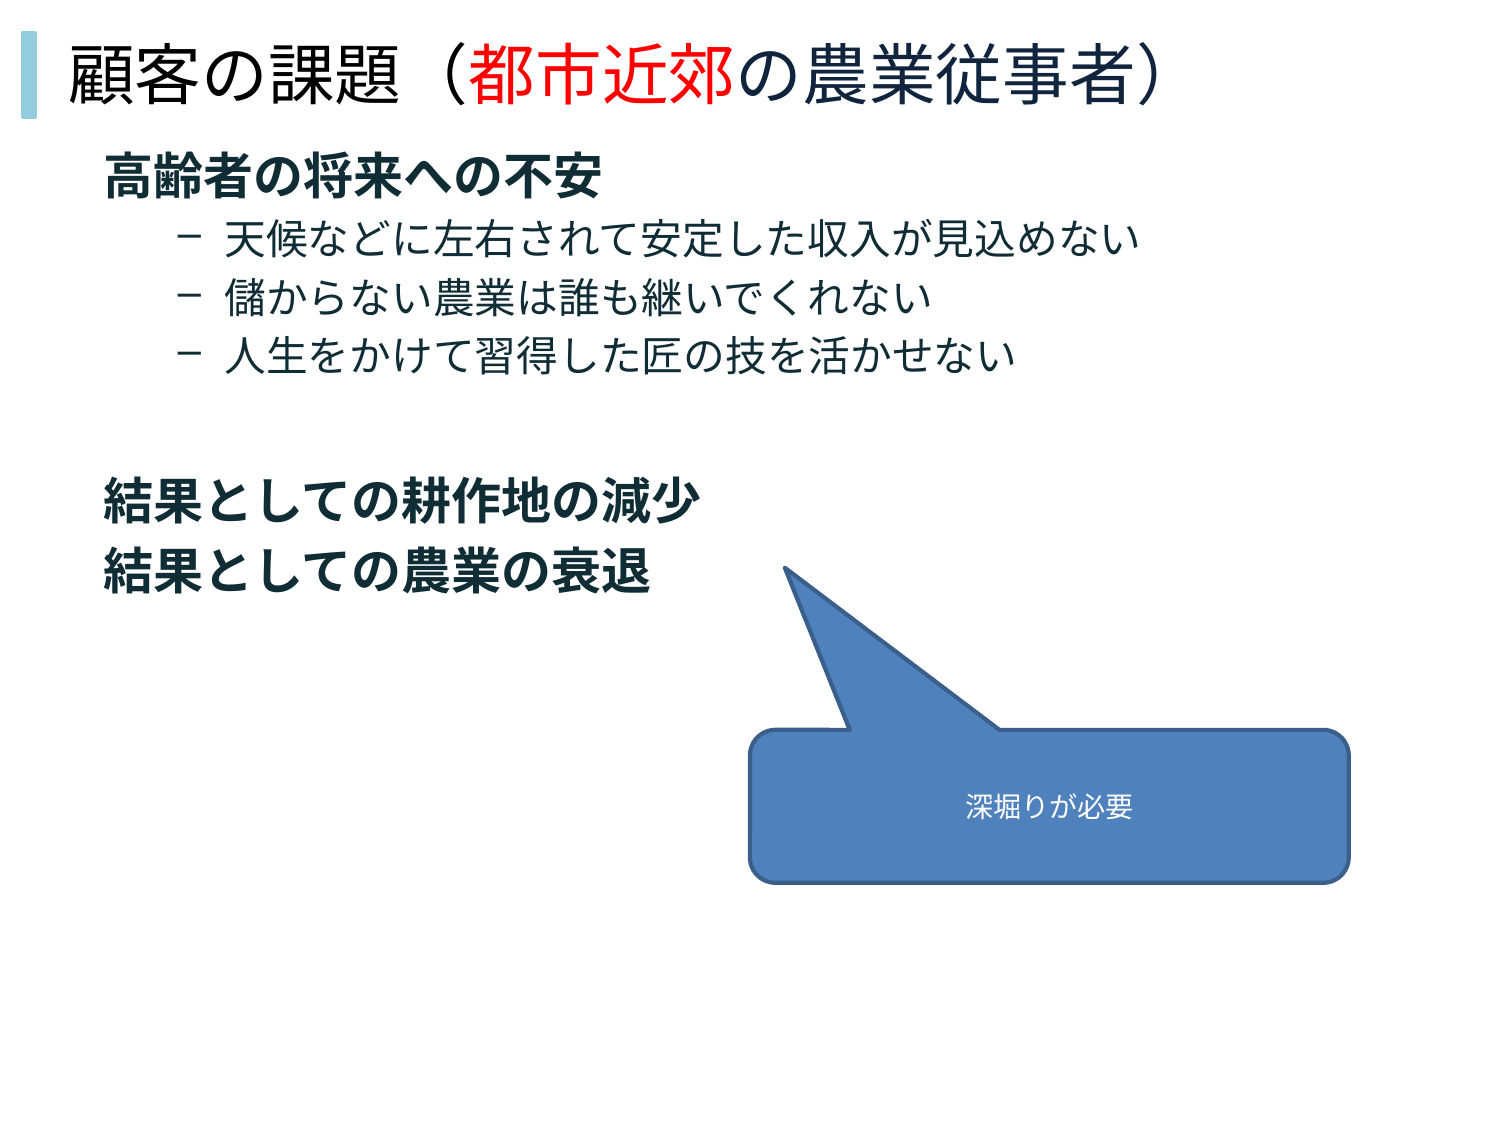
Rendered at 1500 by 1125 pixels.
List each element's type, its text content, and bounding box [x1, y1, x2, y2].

list 高齢者の将来への不安 天候などに左右されて安定した収入が見込めない 儲からない農業は誰も継いでくれない 人生をかけて習得した匠の技を活かせない 結果としての耕作地の減少 結果としての農業の衰退 [88, 137, 1376, 976]
title 顧客の課題（都市近郊の農業従事者） [23, 24, 1495, 121]
text_box 深堀りが必要 [747, 566, 1351, 885]
